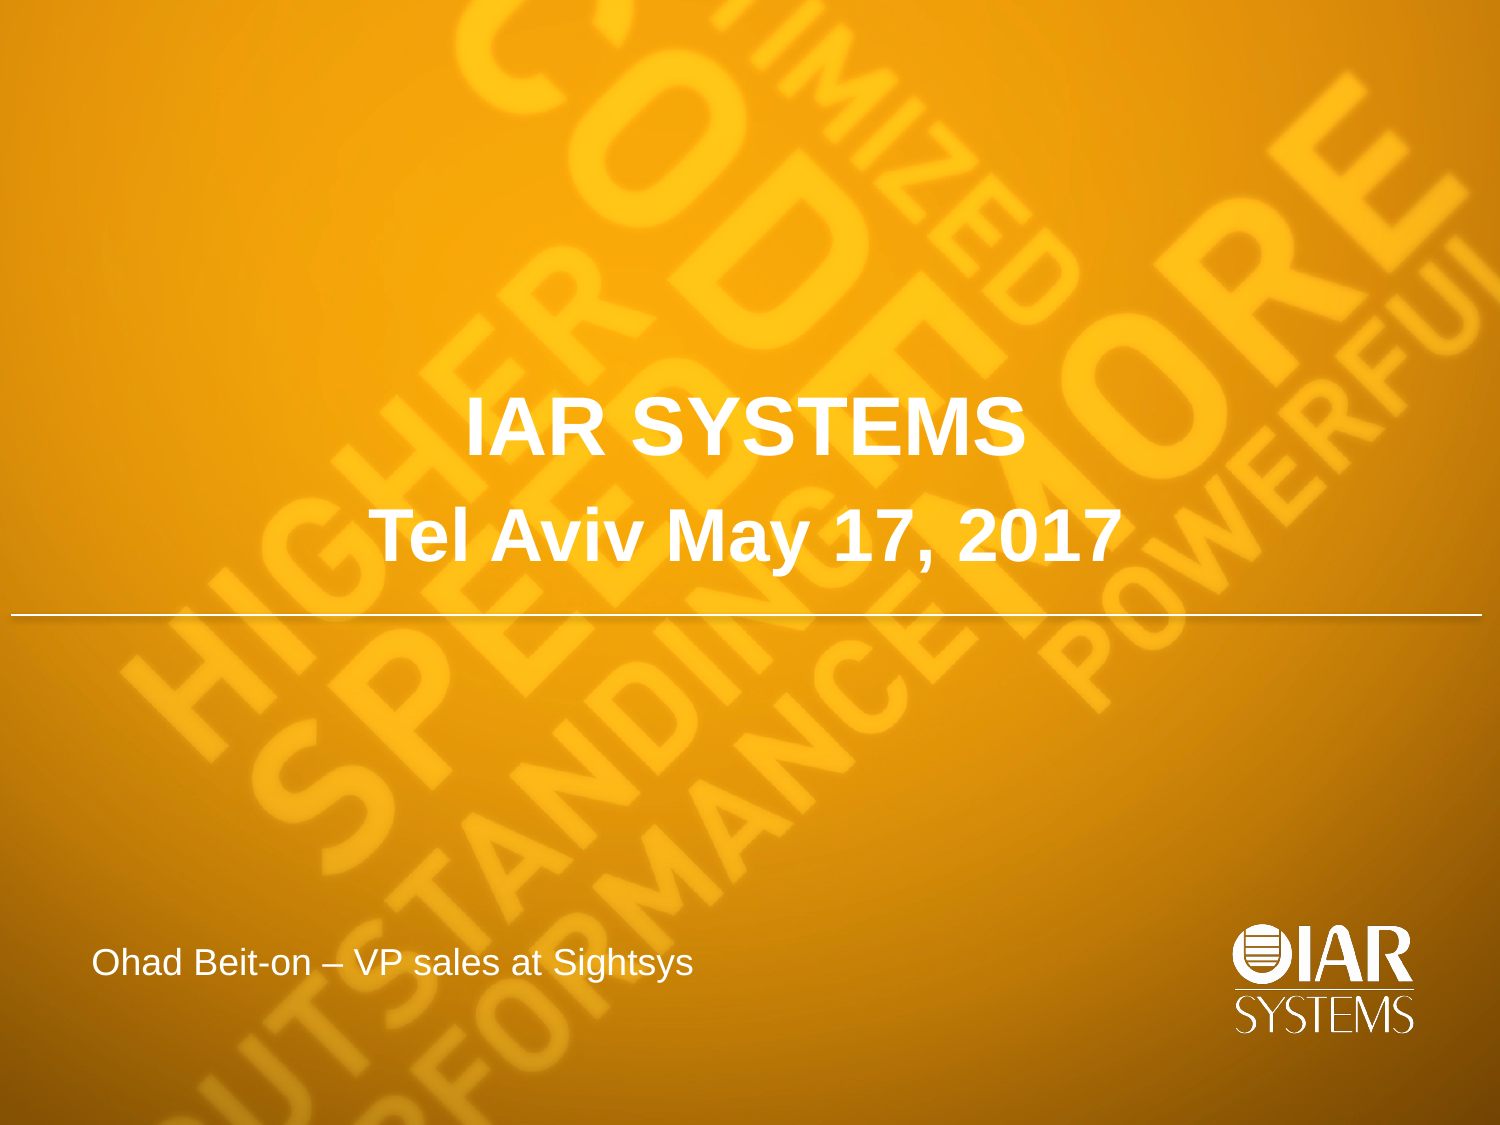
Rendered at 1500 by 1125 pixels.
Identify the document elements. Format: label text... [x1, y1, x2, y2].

list IAR SYSTEMS Tel Aviv May 17, 2017 [10, 382, 1483, 567]
title Ohad Beit-on – VP sales at Sightsys [76, 928, 1034, 1035]
picture [0, 0, 1500, 1125]
